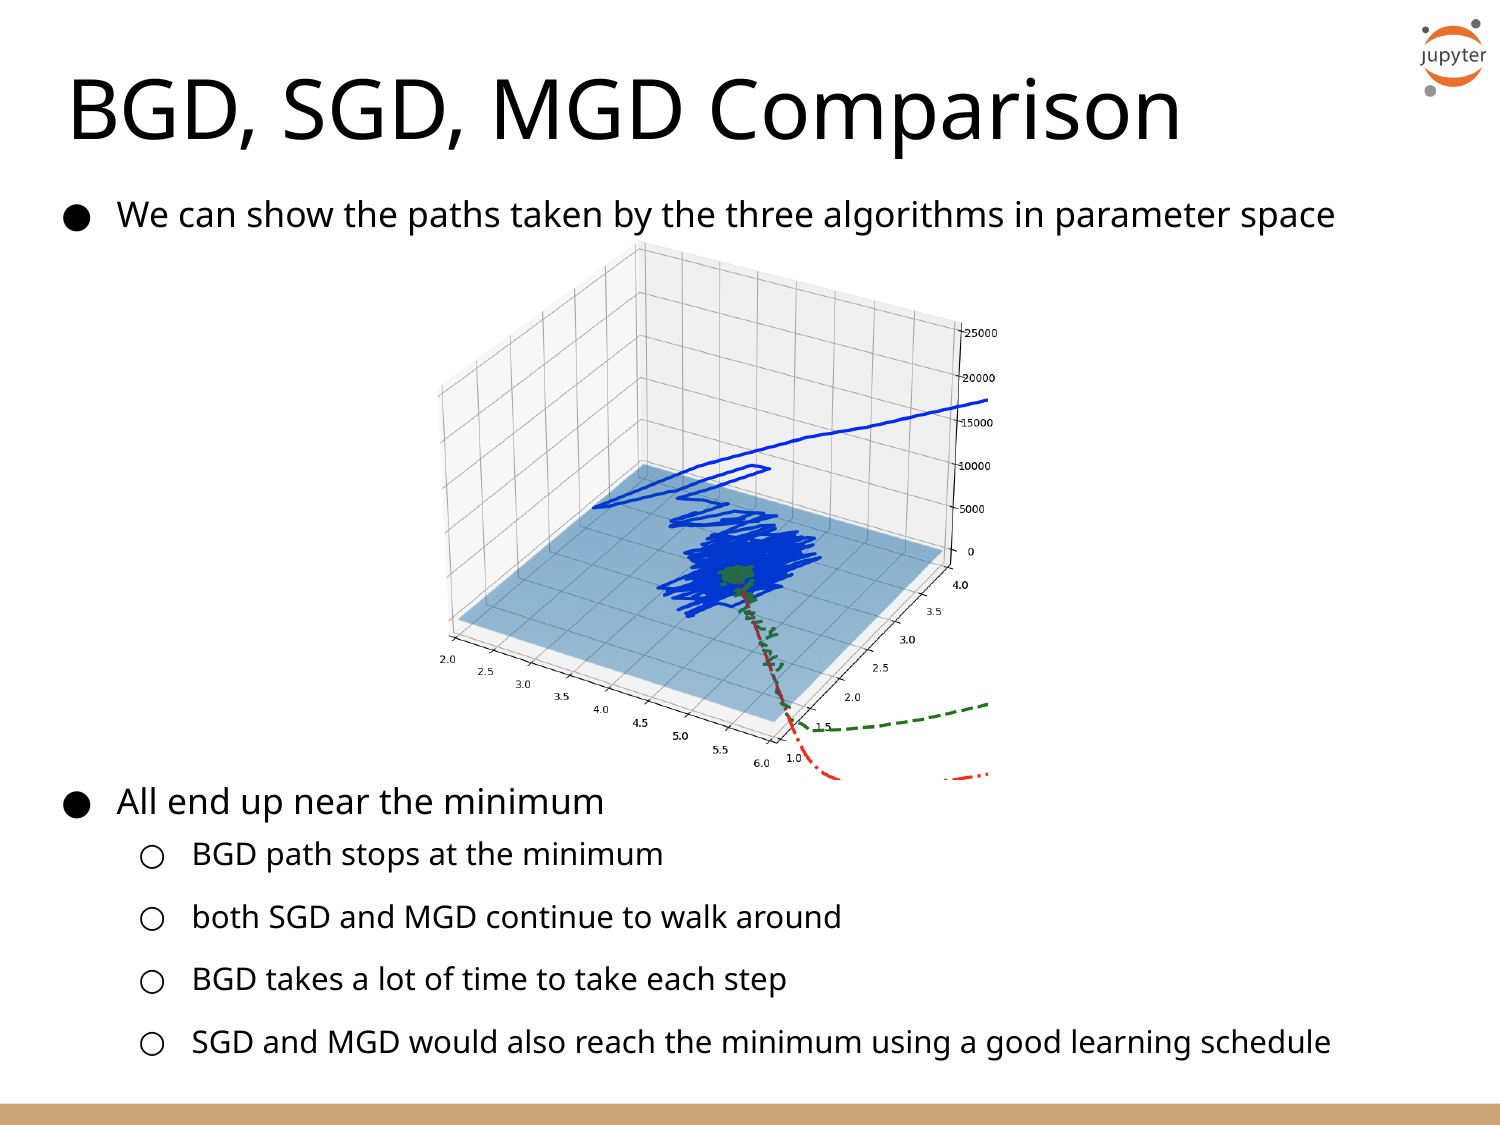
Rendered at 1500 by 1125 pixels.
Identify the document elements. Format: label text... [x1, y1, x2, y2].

picture [404, 219, 1025, 794]
picture [1419, 16, 1488, 98]
title BGD, SGD, MGD Comparison [51, 69, 1449, 172]
list We can show the paths taken by the three algorithms in parameter space All end up near the minimum BGD path stops at the minimum both SGD and MGD continue to walk around BGD takes a lot of time to take each step SGD and MGD would also reach the minimum using a good learning schedule [26, 171, 1474, 1072]
